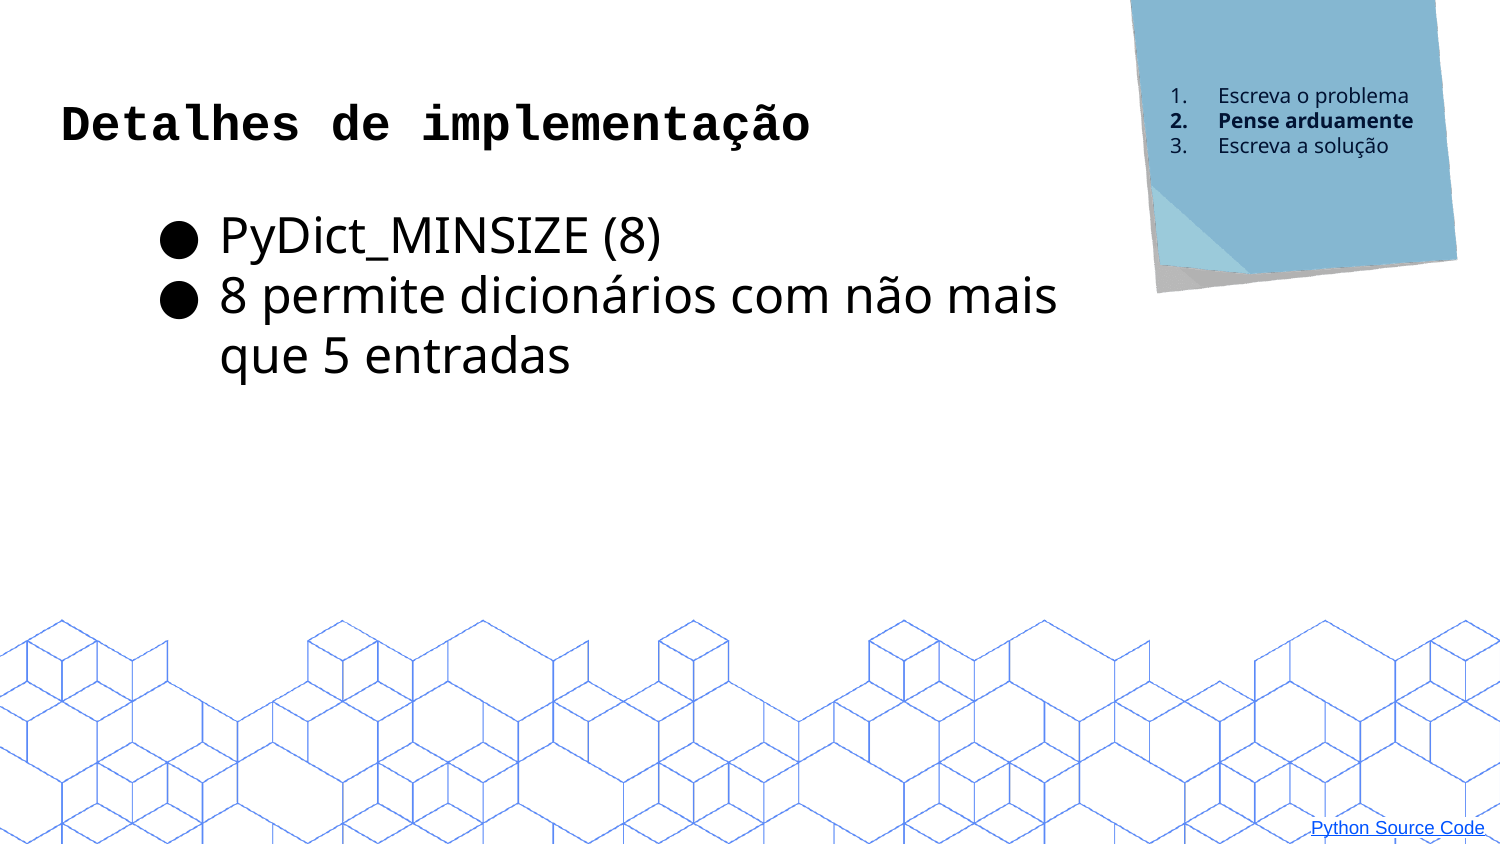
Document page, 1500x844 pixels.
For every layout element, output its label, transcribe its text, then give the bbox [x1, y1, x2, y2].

text_box Python Source Code [1217, 800, 1500, 844]
picture [0, 619, 1500, 844]
title Detalhes de implementação [51, 72, 1108, 167]
picture [1113, 0, 1473, 308]
list PyDict_MINSIZE (8) 8 permite dicionários com não mais que 5 entradas [144, 189, 1093, 750]
